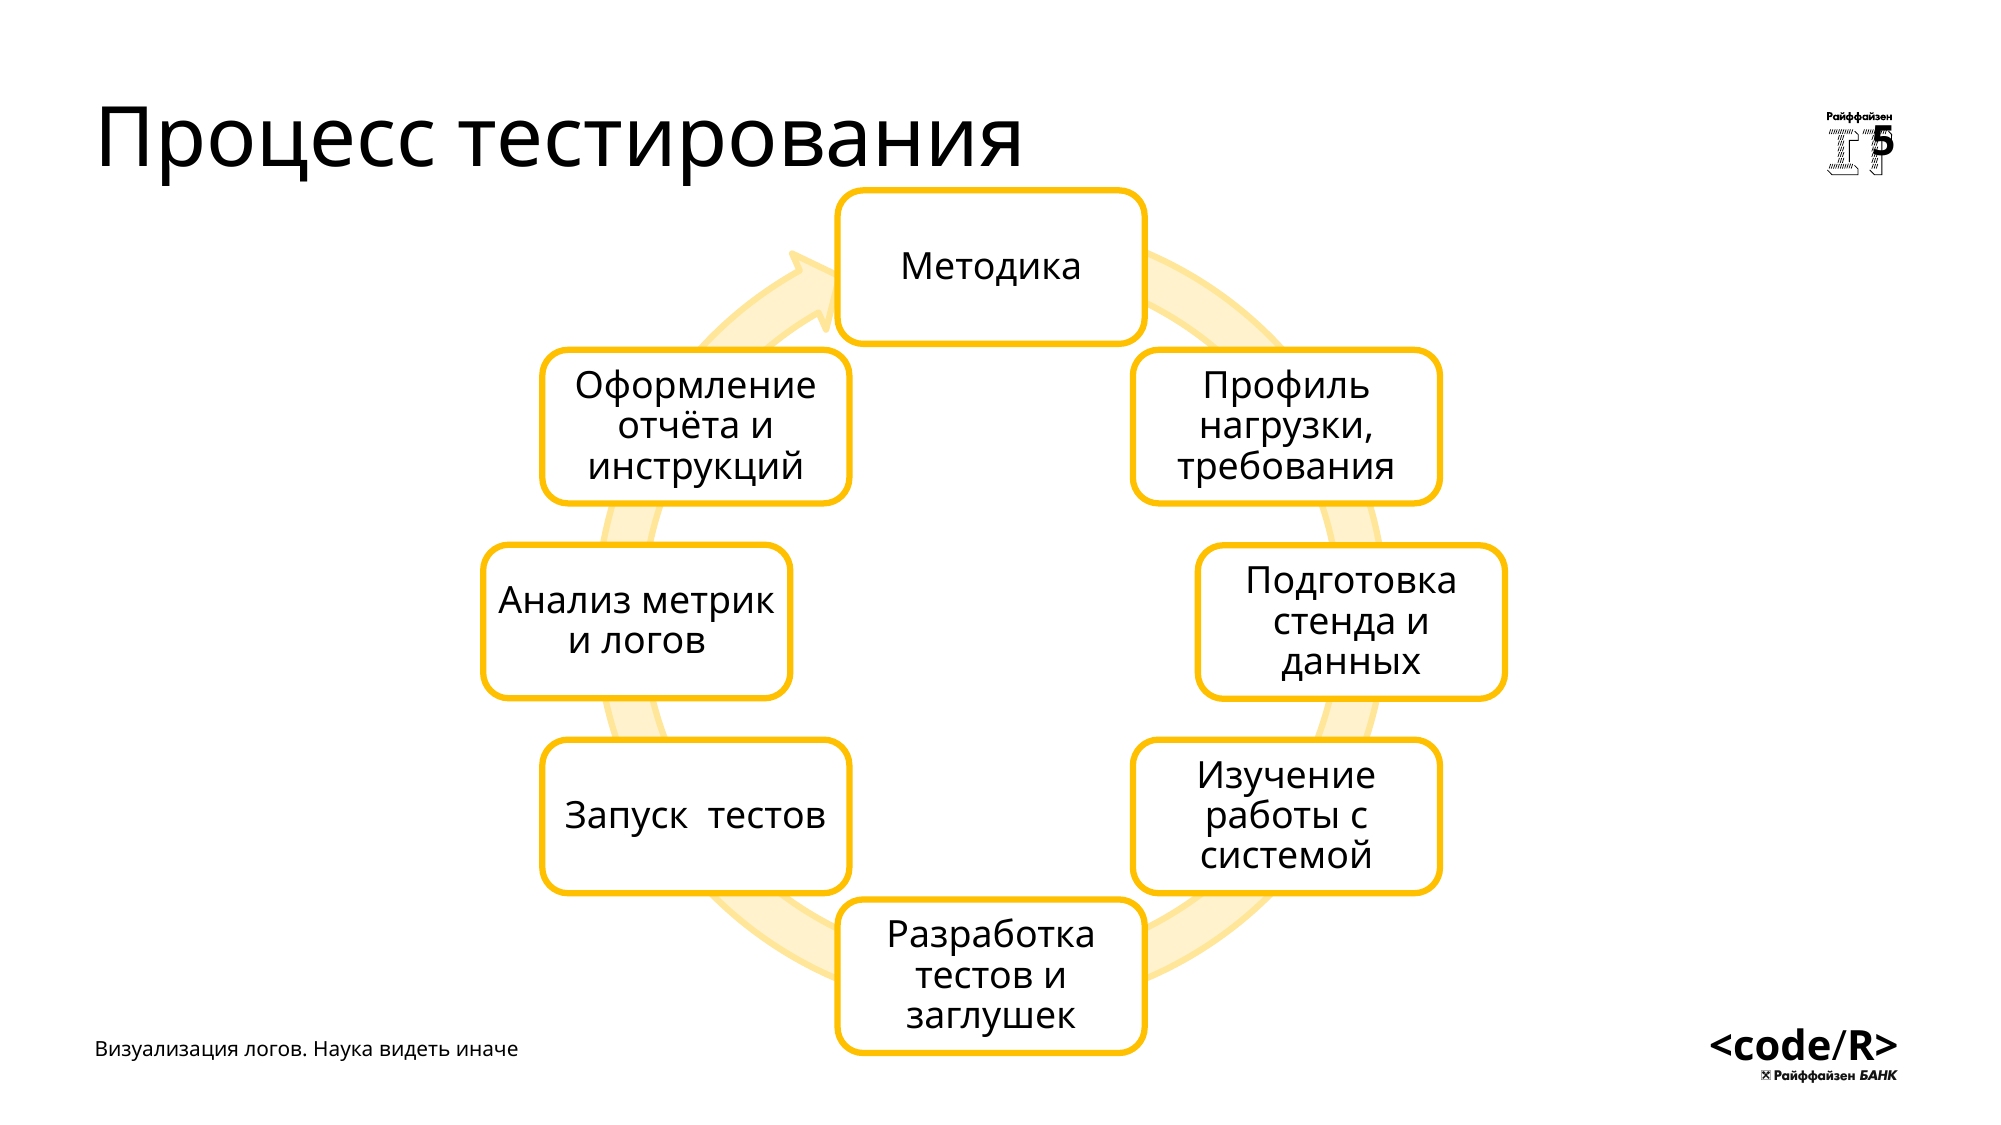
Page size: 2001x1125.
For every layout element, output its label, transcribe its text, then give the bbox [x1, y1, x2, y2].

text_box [1631, 1011, 1914, 1083]
text_box 5 [1753, 94, 1896, 189]
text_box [483, 190, 1505, 1053]
footer Визуализация логов. Наука видеть иначе [94, 1033, 910, 1063]
title Процесс тестирования [94, 94, 1753, 189]
